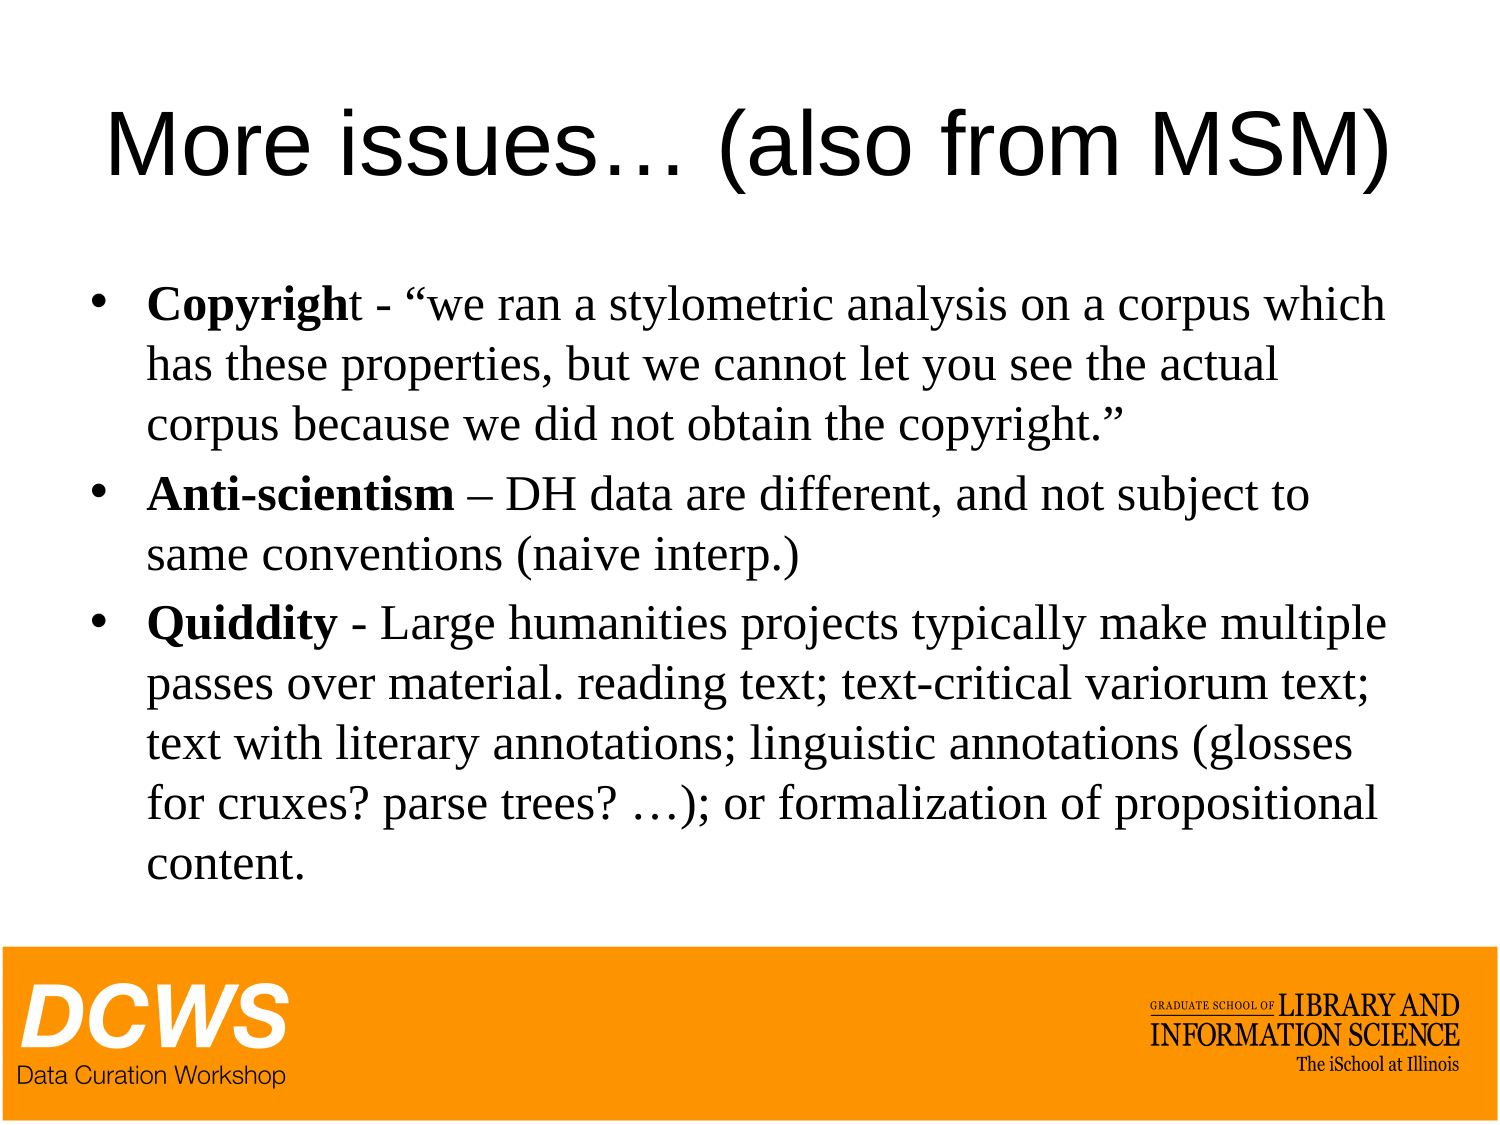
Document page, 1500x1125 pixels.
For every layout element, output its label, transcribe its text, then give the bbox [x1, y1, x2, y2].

picture [0, 944, 1500, 1123]
list Copyright - “we ran a stylometric analysis on a corpus which has these properties, but we cannot let you see the actual corpus because we did not obtain the copyright.” Anti-scientism – DH data are different, and not subject to same conventions (naive interp.) Quiddity - Large humanities projects typically make multiple passes over material. reading text; text-critical variorum text; text with literary annotations; linguistic annotations (glosses for cruxes? parse trees? …); or formalization of propositional content. [75, 262, 1425, 1005]
title More issues… (also from MSM) [75, 45, 1425, 233]
